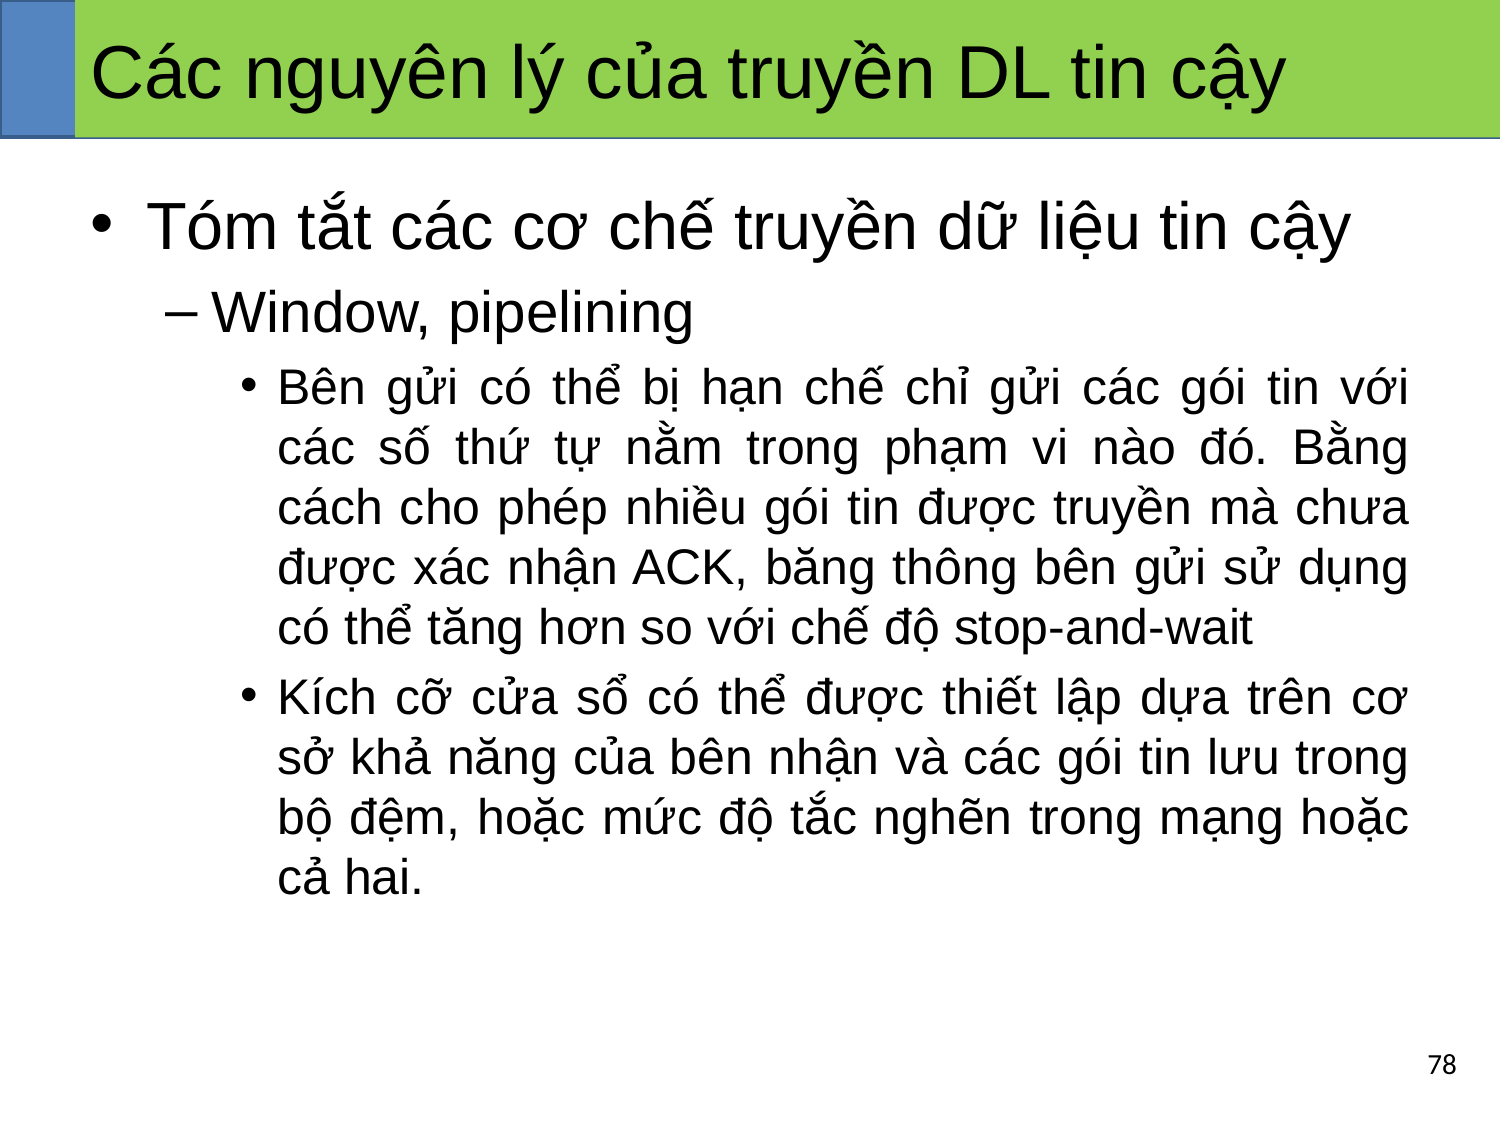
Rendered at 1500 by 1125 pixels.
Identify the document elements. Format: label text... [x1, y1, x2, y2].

list Tóm tắt các cơ chế truyền dữ liệu tin cậy Window, pipelining Bên gửi có thể bị hạn chế chỉ gửi các gói tin với các số thứ tự nằm trong phạm vi nào đó. Bằng cách cho phép nhiều gói tin được truyền mà chưa được xác nhận ACK, băng thông bên gửi sử dụng có thể tăng hơn so với chế độ stop-and-wait Kích cỡ cửa sổ có thể được thiết lập dựa trên cơ sở khả năng của bên nhận và các gói tin lưu trong bộ đệm, hoặc mức độ tắc nghẽn trong mạng hoặc cả hai. [75, 174, 1425, 1038]
title Các nguyên lý của truyền DL tin cậy [75, 0, 1500, 138]
slide_number ‹#› [1412, 1037, 1488, 1098]
